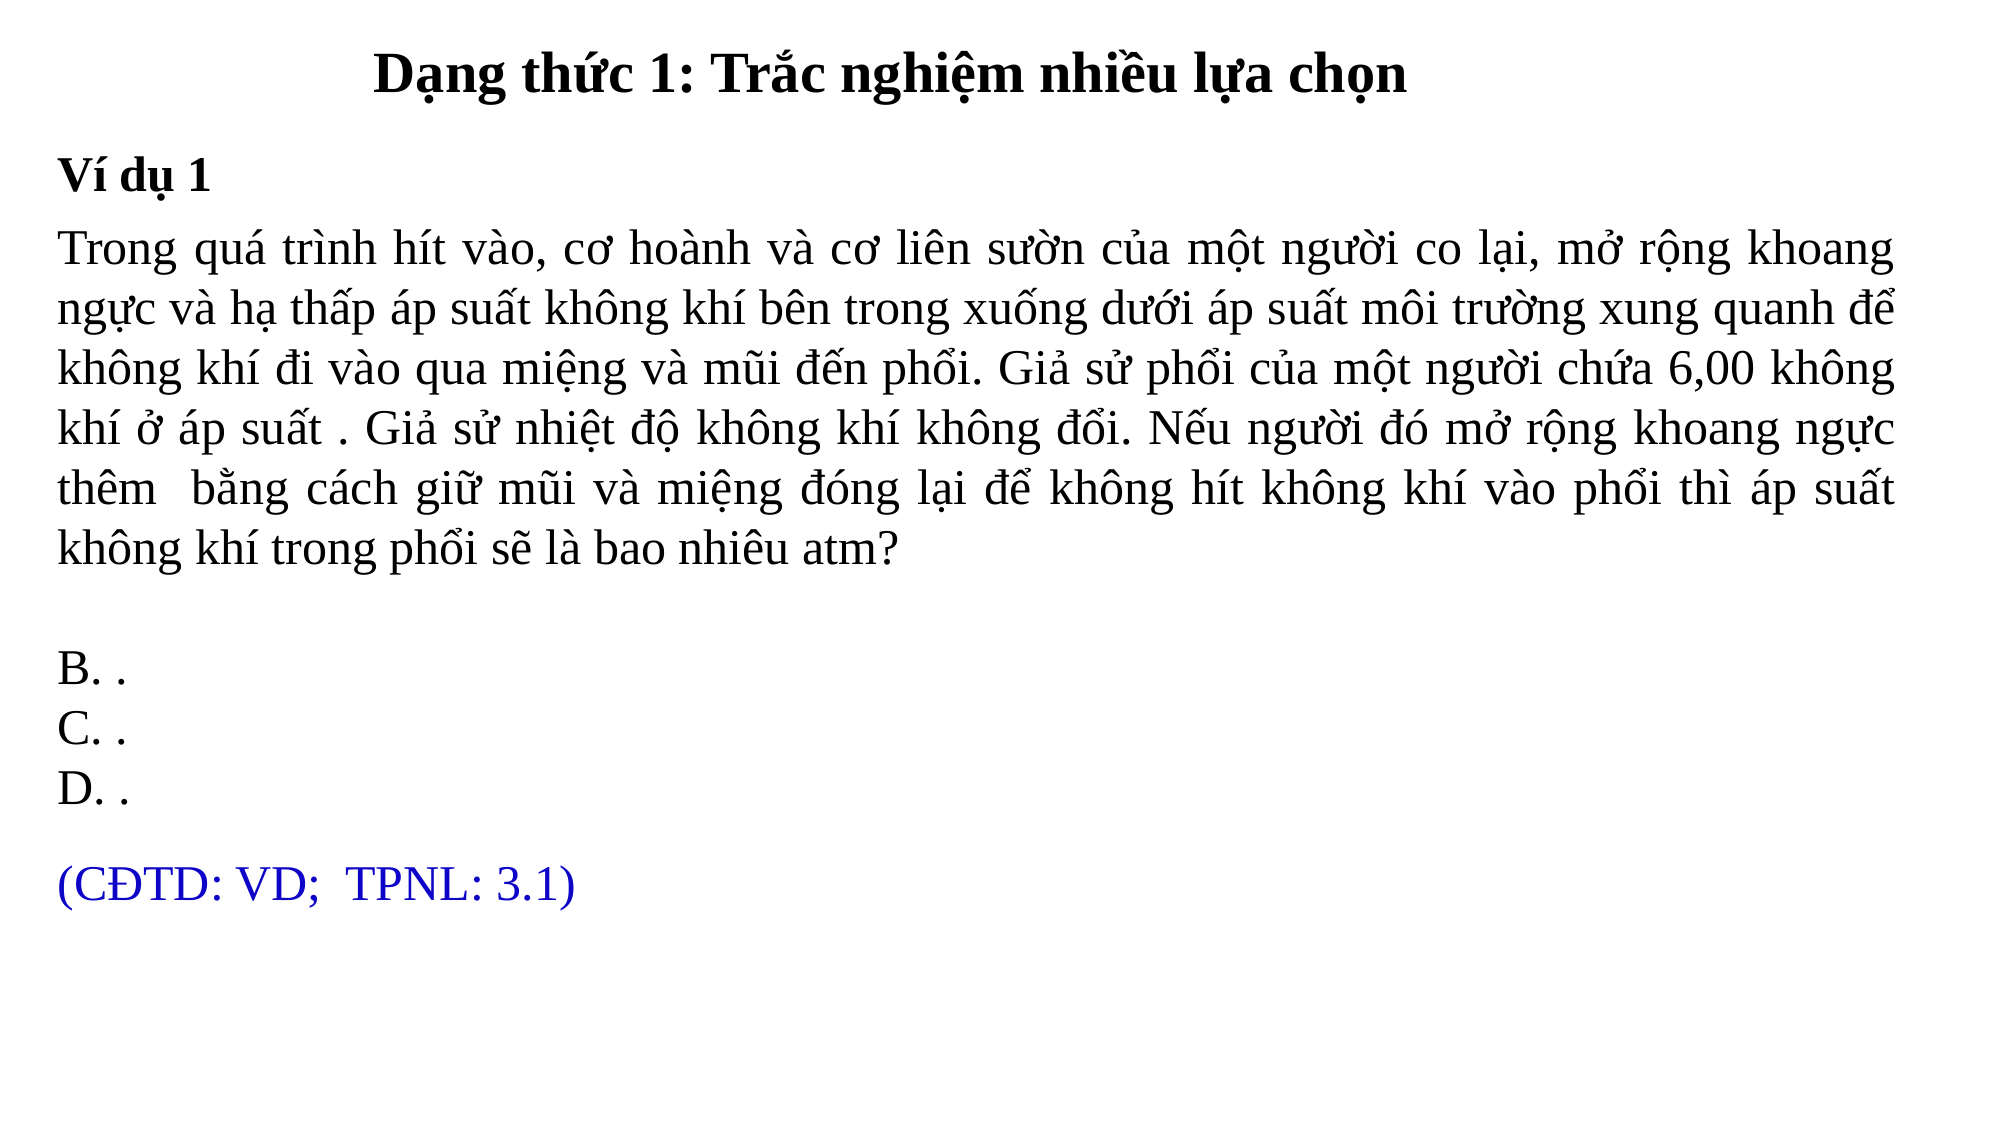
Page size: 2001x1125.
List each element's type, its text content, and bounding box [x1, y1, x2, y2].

text_box Dạng thức 1: Trắc nghiệm nhiều lựa chọn [358, 26, 1424, 112]
text_box (CĐTD: VD; TPNL: 3.1) [42, 843, 1884, 919]
